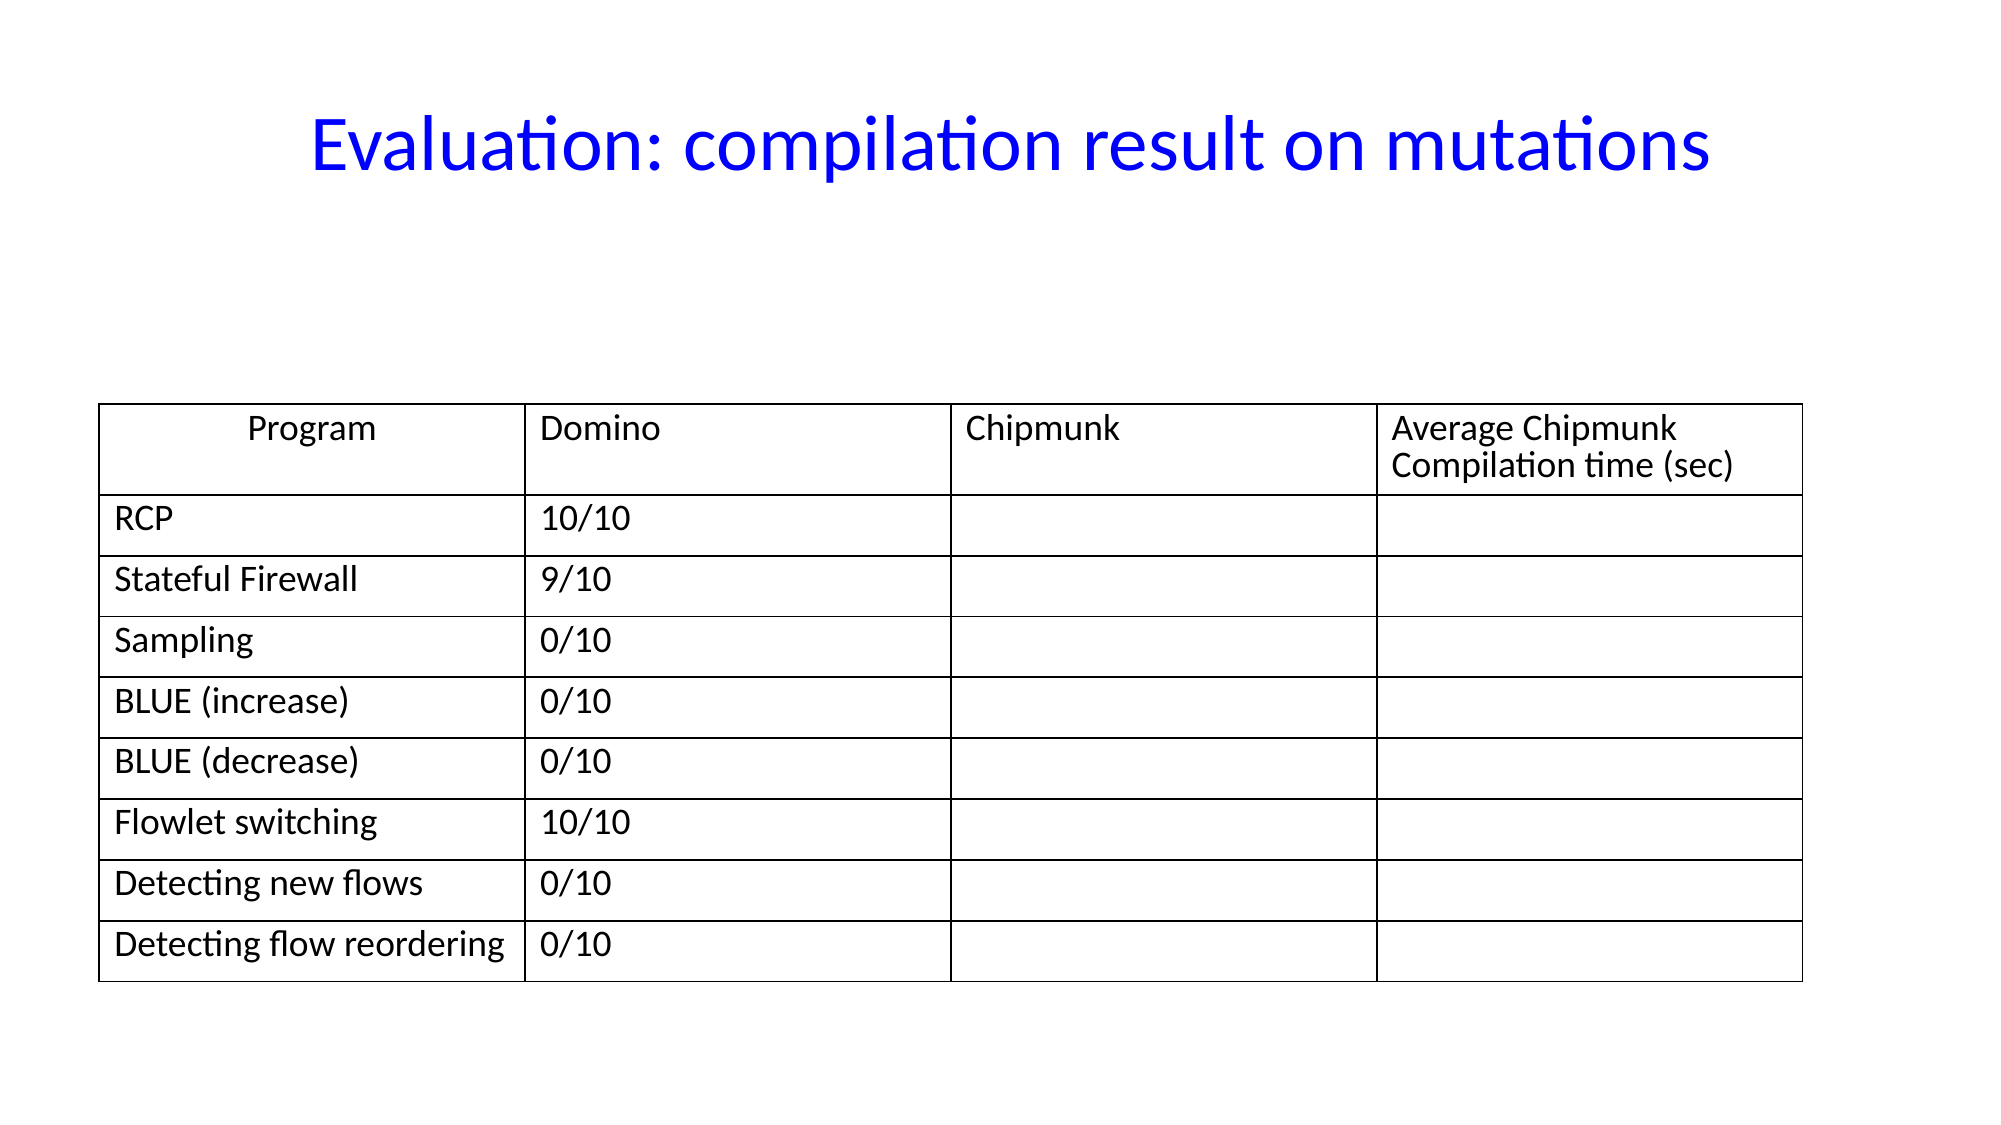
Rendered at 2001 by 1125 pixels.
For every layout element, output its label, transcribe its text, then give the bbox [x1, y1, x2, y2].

table_cell Sampling [100, 617, 524, 676]
table_cell 10/10 [526, 800, 950, 859]
table_cell Detecting new flows [100, 861, 524, 920]
table_cell [1378, 739, 1802, 798]
table_cell [1378, 557, 1802, 616]
table_header Average Chipmunk Compilation time (sec) [1378, 405, 1802, 494]
table_header Program [100, 405, 524, 494]
table_header Domino [526, 405, 950, 494]
table_cell [952, 617, 1376, 676]
table_cell 0/10 [526, 617, 950, 676]
table_cell BLUE (decrease) [100, 739, 524, 798]
table_header Chipmunk [952, 405, 1376, 494]
table_cell [1378, 922, 1802, 981]
table_cell [952, 861, 1376, 920]
table_cell 10/10 [526, 496, 950, 555]
table_cell 0/10 [526, 861, 950, 920]
table_cell [952, 557, 1376, 616]
text_box Evaluation: compilation result on mutations [48, 45, 1975, 233]
table_cell [1378, 861, 1802, 920]
table_cell Stateful Firewall [100, 557, 524, 616]
table_cell BLUE (increase) [100, 678, 524, 737]
table_cell [952, 800, 1376, 859]
table_cell [1378, 617, 1802, 676]
table_cell 9/10 [526, 557, 950, 616]
table_cell [952, 739, 1376, 798]
table_cell Flowlet switching [100, 800, 524, 859]
table_cell Detecting flow reordering [100, 922, 524, 981]
table_cell [1378, 496, 1802, 555]
table_cell [952, 678, 1376, 737]
table_cell [1378, 800, 1802, 859]
table_cell [952, 922, 1376, 981]
table_cell RCP [100, 496, 524, 555]
table_cell 0/10 [526, 922, 950, 981]
table_cell 0/10 [526, 678, 950, 737]
table_cell 0/10 [526, 739, 950, 798]
table_cell [952, 496, 1376, 555]
table_cell [1378, 678, 1802, 737]
